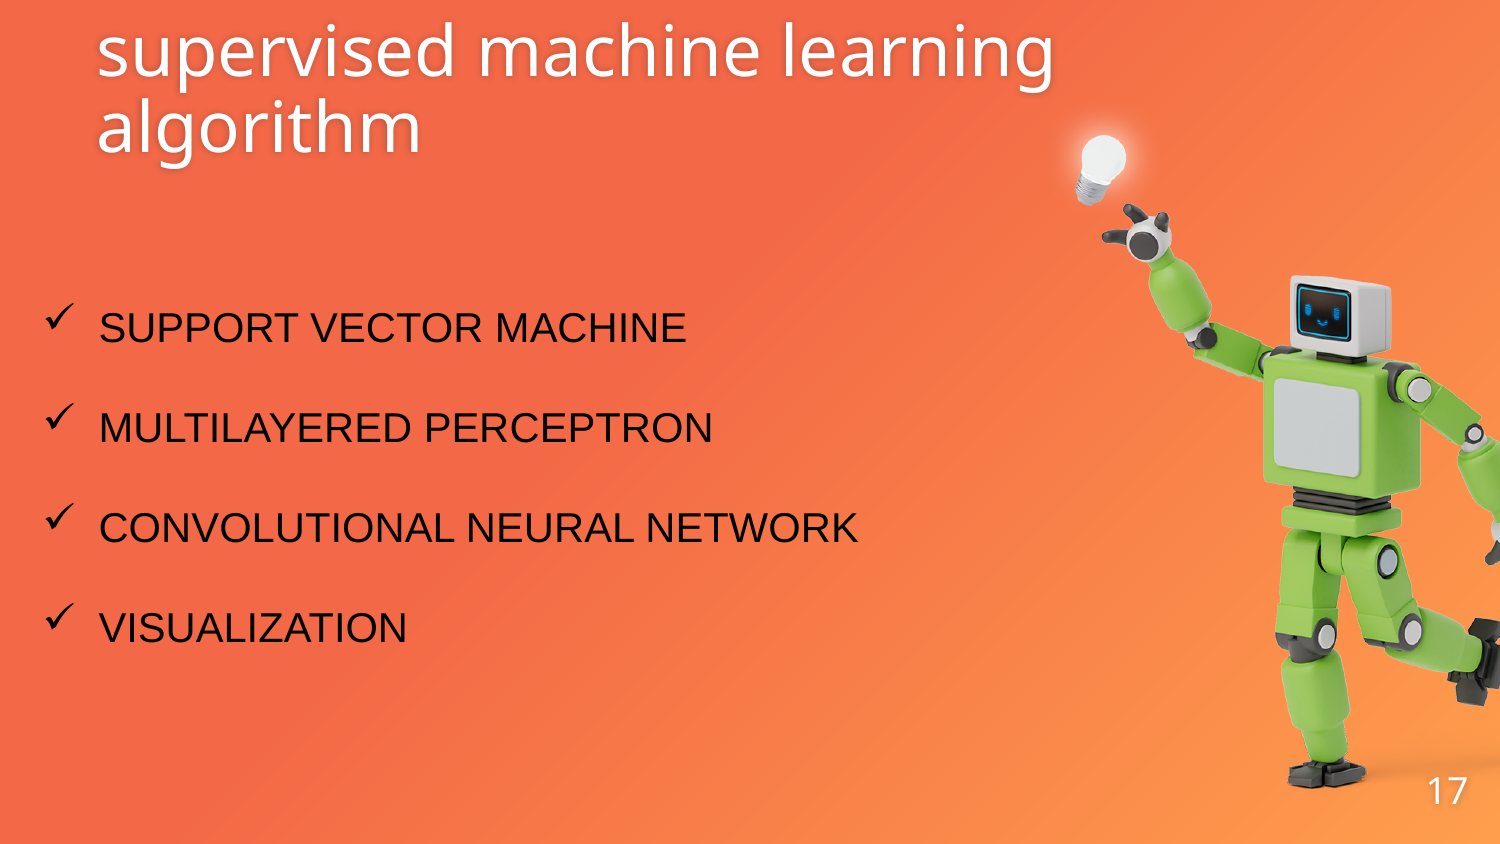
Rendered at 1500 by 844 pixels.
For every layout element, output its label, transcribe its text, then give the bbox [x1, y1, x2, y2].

picture [1045, 99, 1162, 216]
slide_number 17 [1378, 810, 1469, 814]
title supervised machine learning algorithm [96, 73, 1342, 168]
text_box SUPPORT VECTOR MACHINE MULTILAYERED PERCEPTRON CONVOLUTIONAL NEURAL NETWORK VISUALIZATION [42, 300, 1096, 700]
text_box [1101, 202, 1500, 802]
